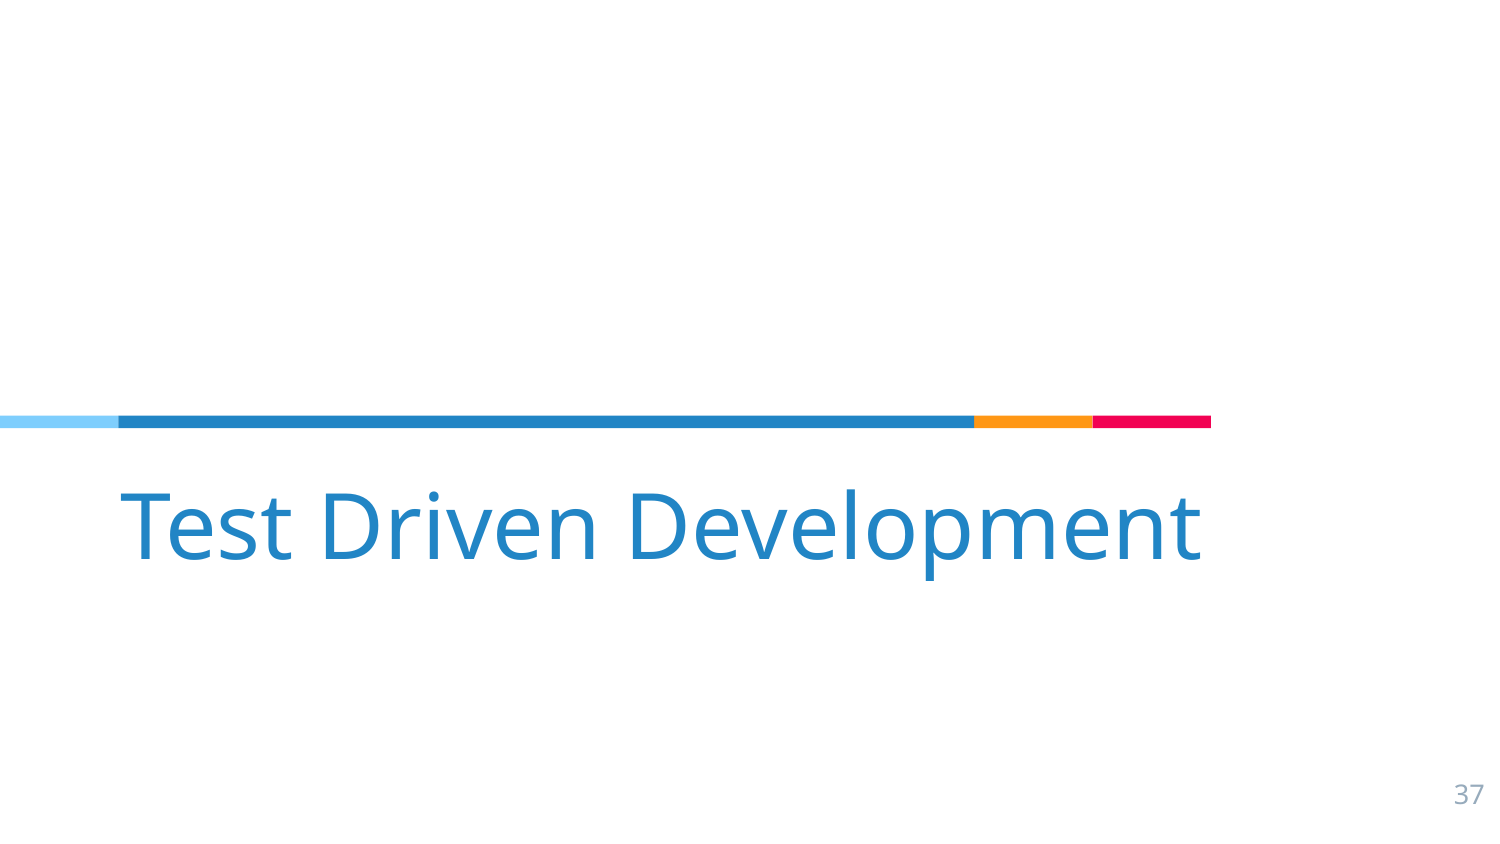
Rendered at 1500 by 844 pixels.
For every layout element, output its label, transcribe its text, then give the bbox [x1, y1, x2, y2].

title Test Driven Development [1061, 453, 1285, 644]
list [0, 225, 1061, 808]
slide_number 37 [1409, 770, 1500, 822]
